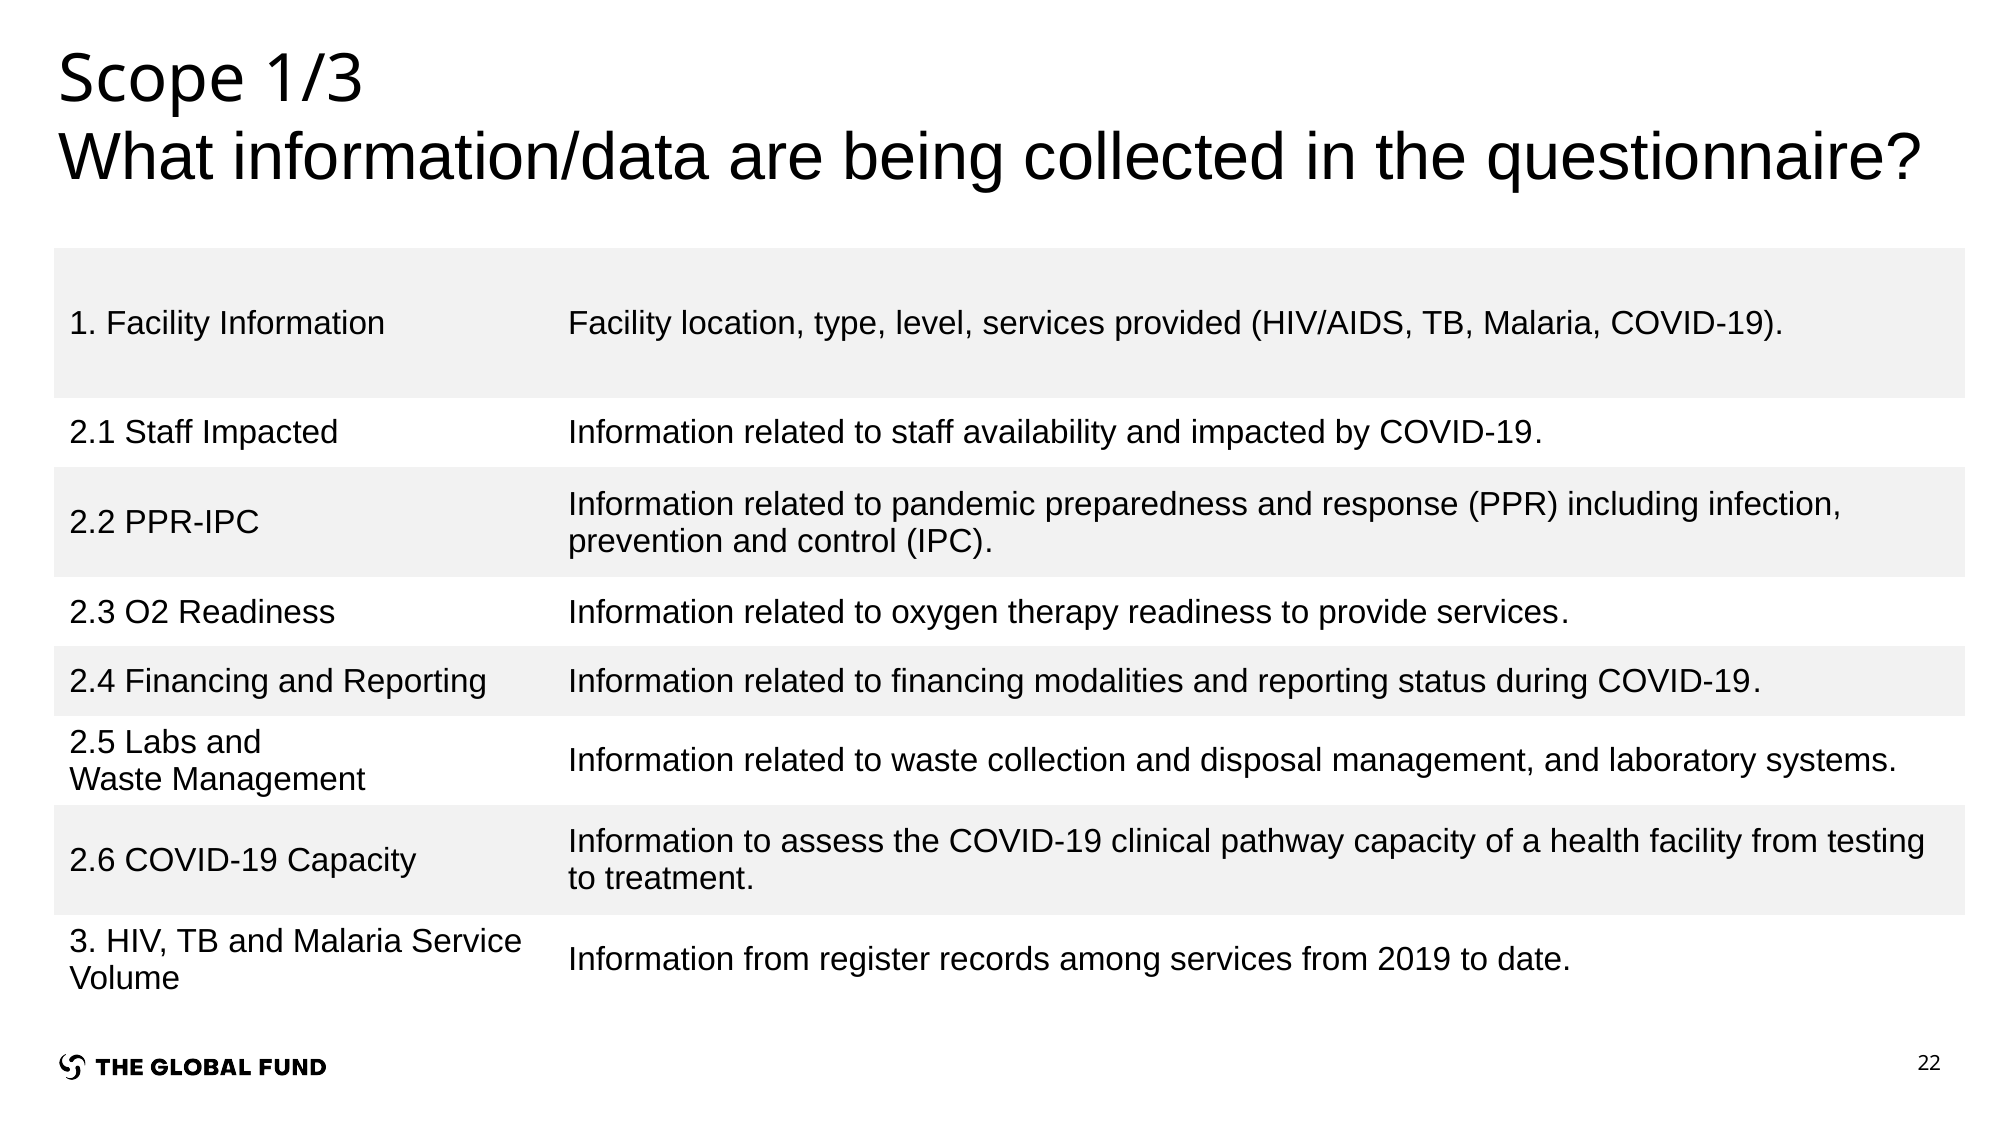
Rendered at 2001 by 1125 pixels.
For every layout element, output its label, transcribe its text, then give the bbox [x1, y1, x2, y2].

picture [59, 1054, 326, 1080]
table_cell 2.1 Staff Impacted​ [54, 398, 538, 467]
table_cell Information related to waste collection and disposal management, and laboratory systems.​ [538, 716, 1965, 805]
table_cell 2.3 O2 Readiness​ [54, 577, 538, 646]
list What information/data are being collected in the questionnaire? [58, 121, 1941, 199]
table_cell 2.6 COVID-19 Capacity​ [54, 805, 538, 915]
table_cell Information related to staff availability and impacted by COVID-19​. [538, 398, 1965, 467]
table_cell Information related to financing modalities and reporting status during COVID-19​. [538, 646, 1965, 716]
table_cell Information related to pandemic preparedness and response (PPR) including infection, prevention and control (IPC)​. [538, 467, 1965, 577]
table_cell 3. HIV, TB and Malaria Service Volume​ [54, 915, 538, 1004]
table_cell 2.4 Financing and Reporting​ [54, 646, 538, 716]
table_cell 2.2 PPR-IPC​ [54, 467, 538, 577]
table_cell Information to assess the COVID-19 clinical pathway capacity of a health facility from testing to treatment​. [538, 805, 1965, 915]
table_cell Information related to oxygen therapy readiness to provide services​. [538, 577, 1965, 646]
table_header Facility location, type, level, services provided (HIV/AIDS, TB, Malaria, COVID-19). [538, 248, 1965, 398]
table_cell Information from register records among services from 2019 to date. [538, 915, 1965, 1004]
table_header 1. Facility Information​ [54, 248, 538, 398]
slide_number 22 [1793, 1017, 1941, 1078]
table_cell 2.5 Labs and Waste Management​ [54, 716, 538, 805]
title Scope 1/3 [59, 44, 1941, 121]
